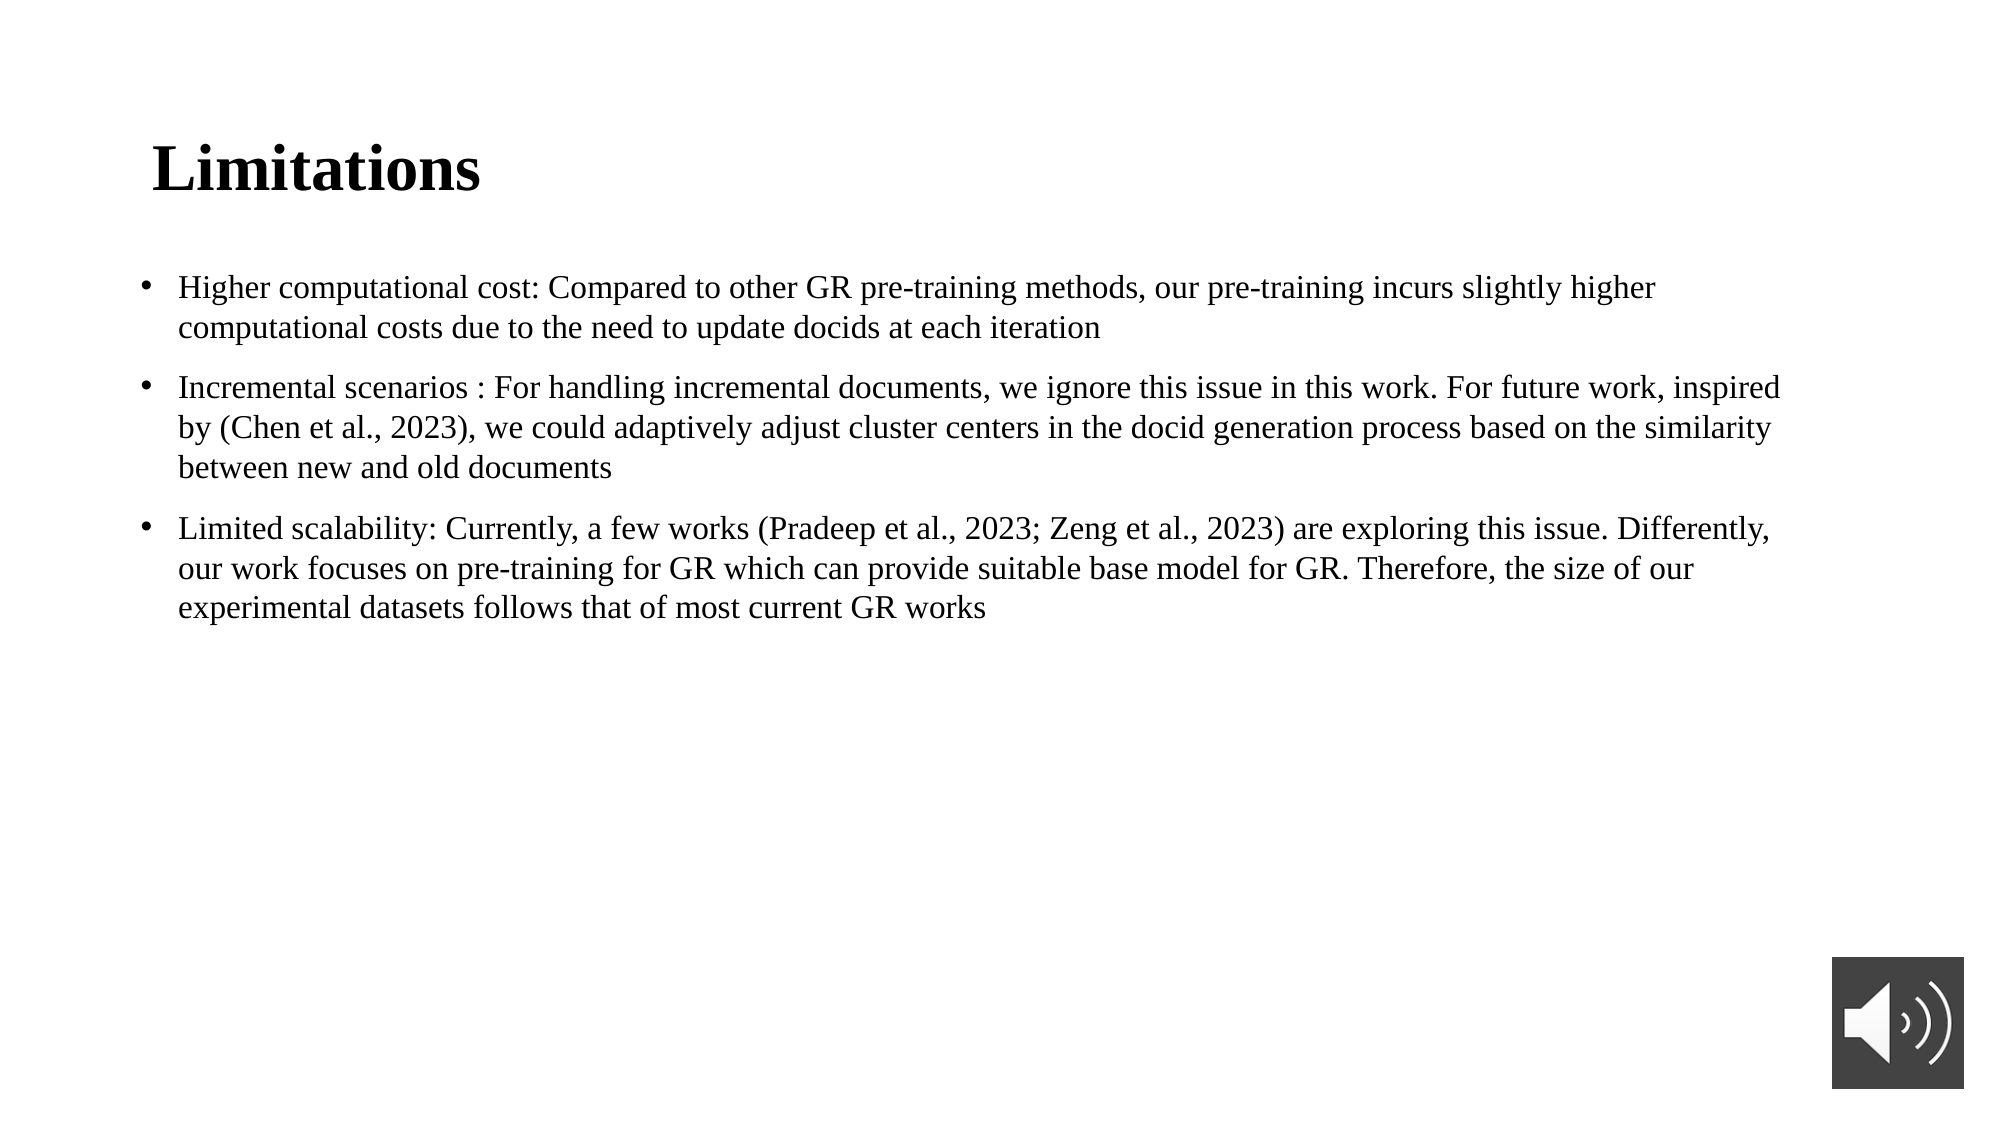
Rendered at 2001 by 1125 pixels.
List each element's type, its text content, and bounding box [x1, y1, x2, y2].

text_box [477, 177, 1438, 899]
picture [1830, 955, 1966, 1091]
list Higher computational cost: Compared to other GR pre-training methods, our pre-training incurs slightly higher computational costs due to the need to update docids at each iteration Incremental scenarios : For handling incremental documents, we ignore this issue in this work. For future work, inspired by (Chen et al., 2023), we could adaptively adjust cluster centers in the docid generation process based on the similarity between new and old documents Limited scalability: Currently, a few works (Pradeep et al., 2023; Zeng et al., 2023) are exploring this issue. Differently, our work focuses on pre-training for GR which can provide suitable base model for GR. Therefore, the size of our experimental datasets follows that of most current GR works [125, 257, 1816, 972]
title Limitations [137, 59, 1863, 278]
